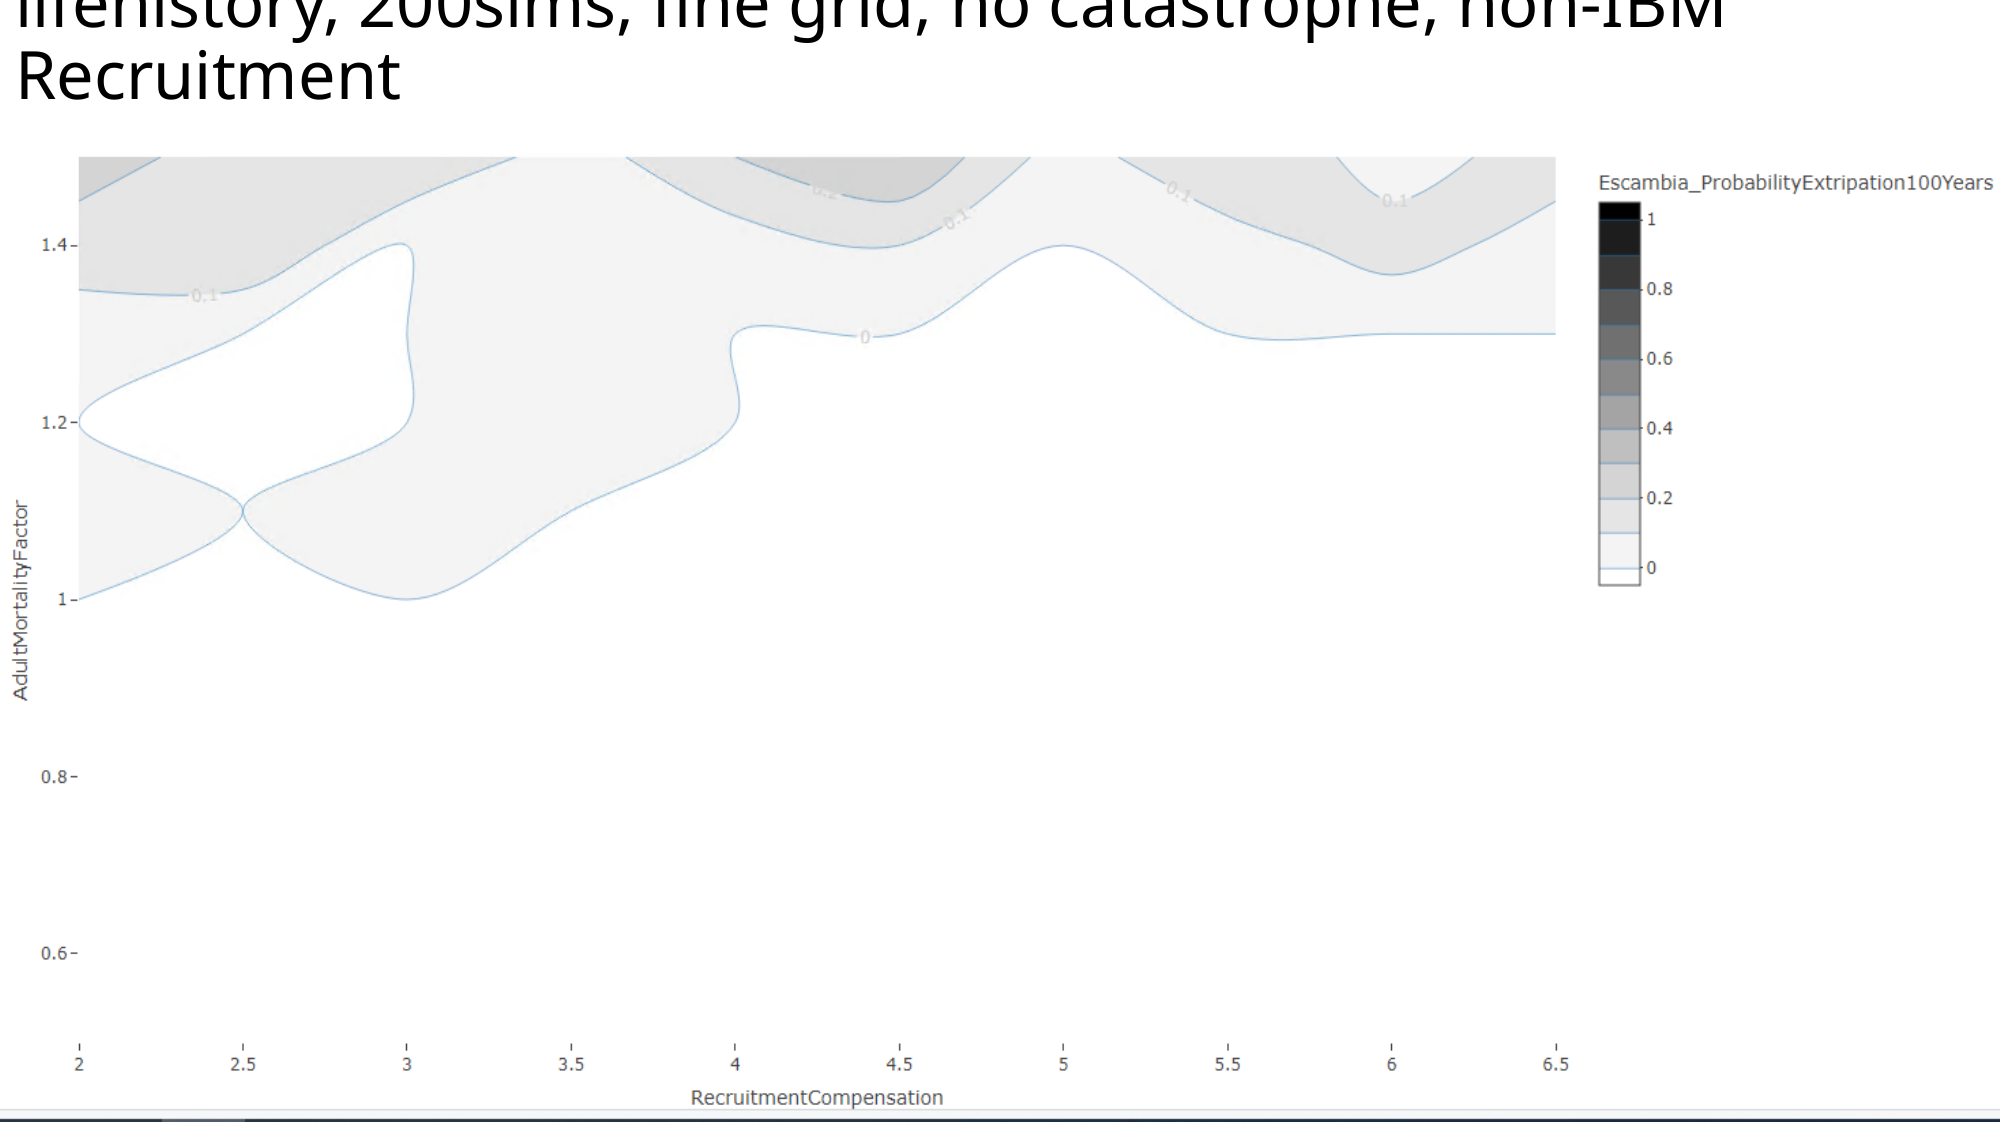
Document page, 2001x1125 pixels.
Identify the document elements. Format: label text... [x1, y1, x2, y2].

picture [0, 123, 2000, 1122]
title lifehistory, 200sims, fine grid, no catastrophe, non-IBM Recruitment [0, 3, 2000, 81]
